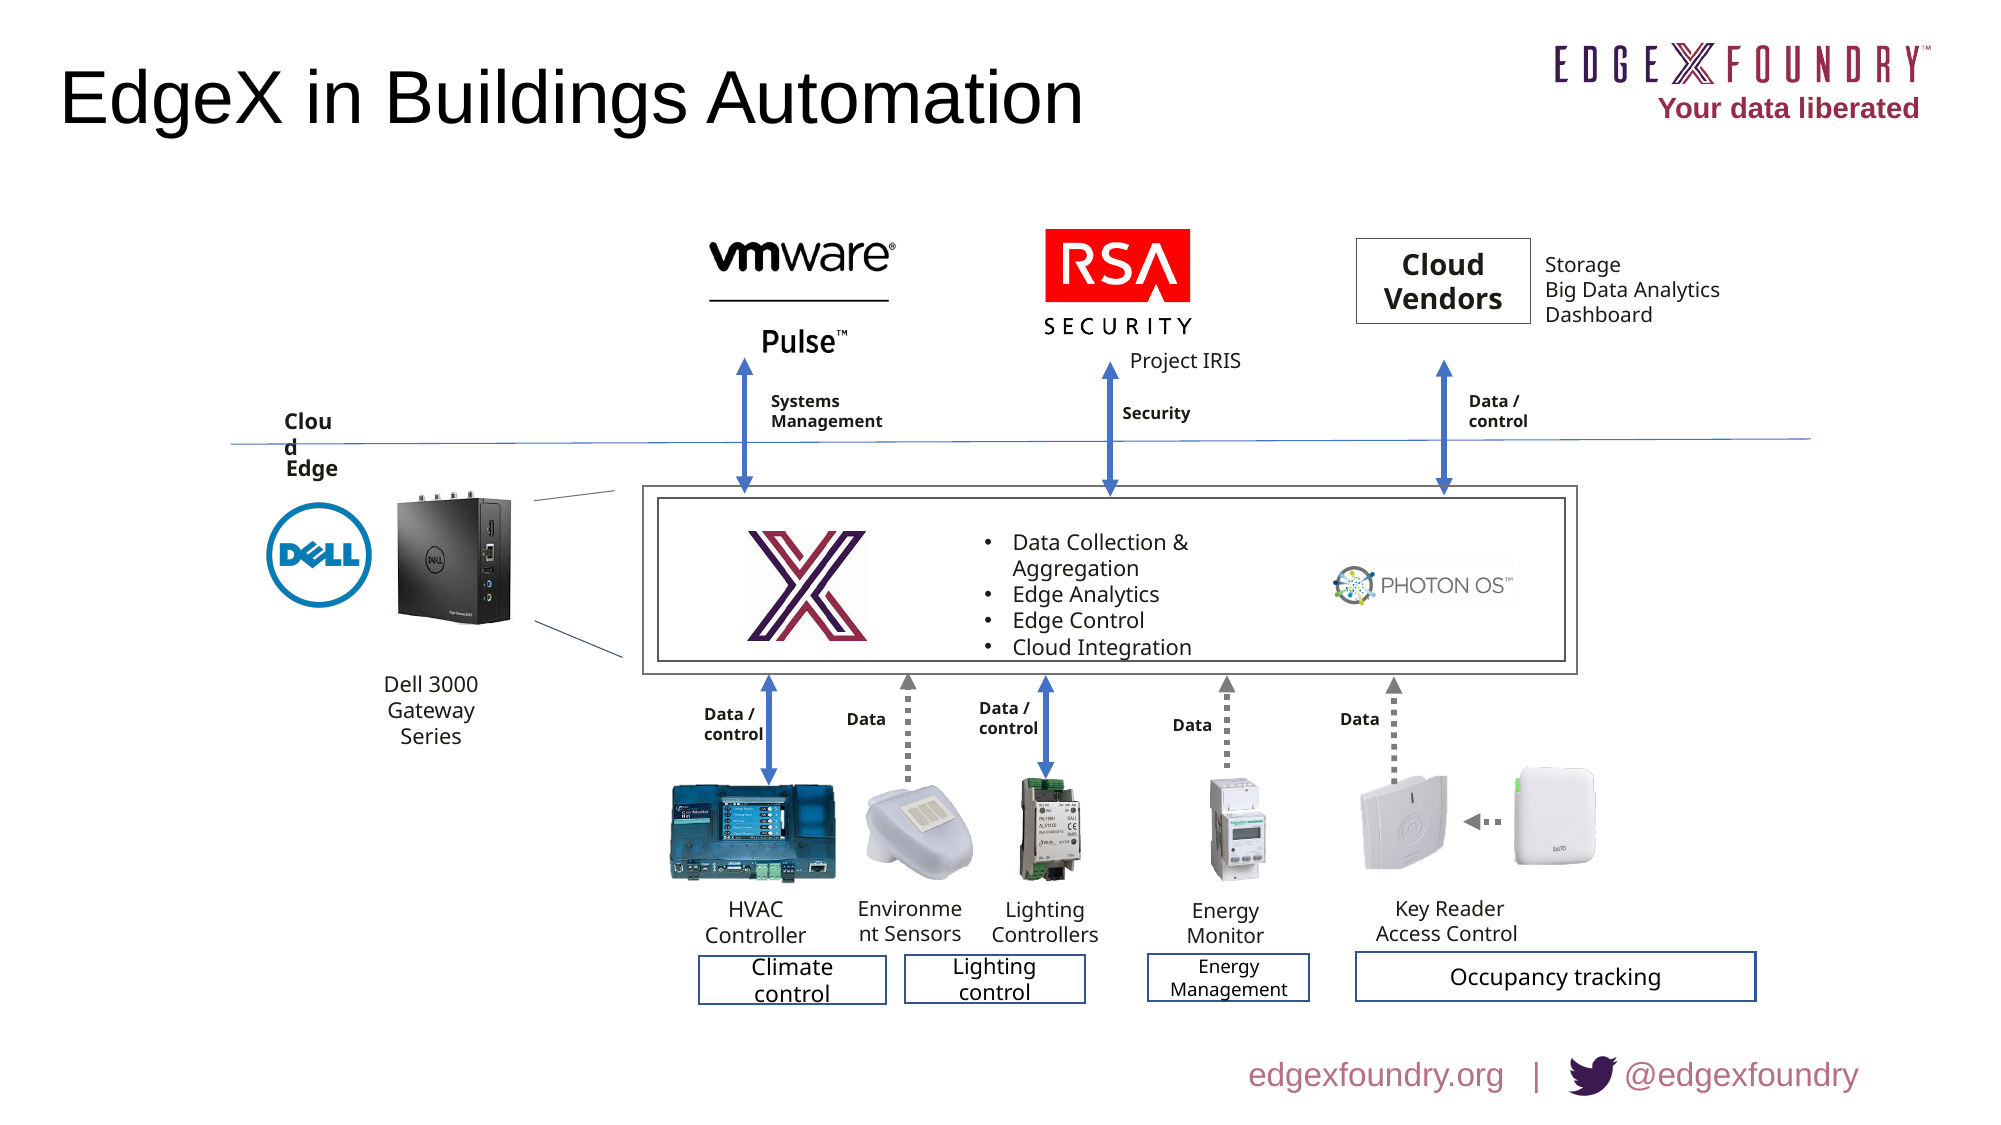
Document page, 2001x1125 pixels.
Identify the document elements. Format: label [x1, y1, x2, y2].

text_box [230, 214, 1811, 1005]
picture [1568, 1051, 1619, 1102]
picture [1554, 43, 1932, 84]
